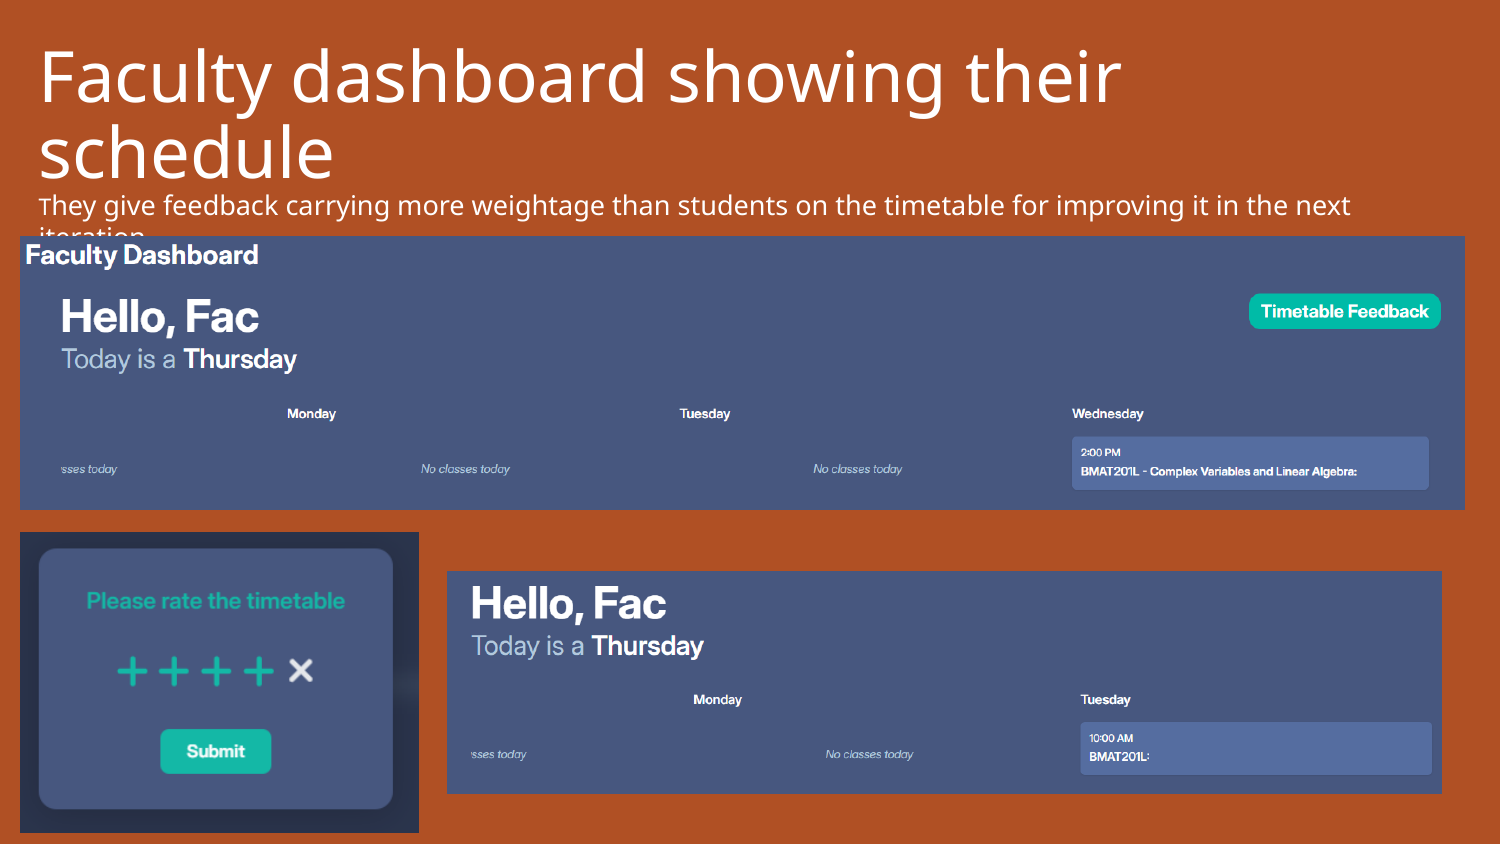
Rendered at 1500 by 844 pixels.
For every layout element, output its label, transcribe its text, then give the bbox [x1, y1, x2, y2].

picture [19, 531, 420, 834]
picture [446, 571, 1442, 794]
text_box They give feedback carrying more weightage than students on the timetable for improving it in the next iteration [23, 173, 1477, 269]
picture [19, 236, 1466, 511]
title Faculty dashboard showing their schedule [23, 26, 1405, 173]
